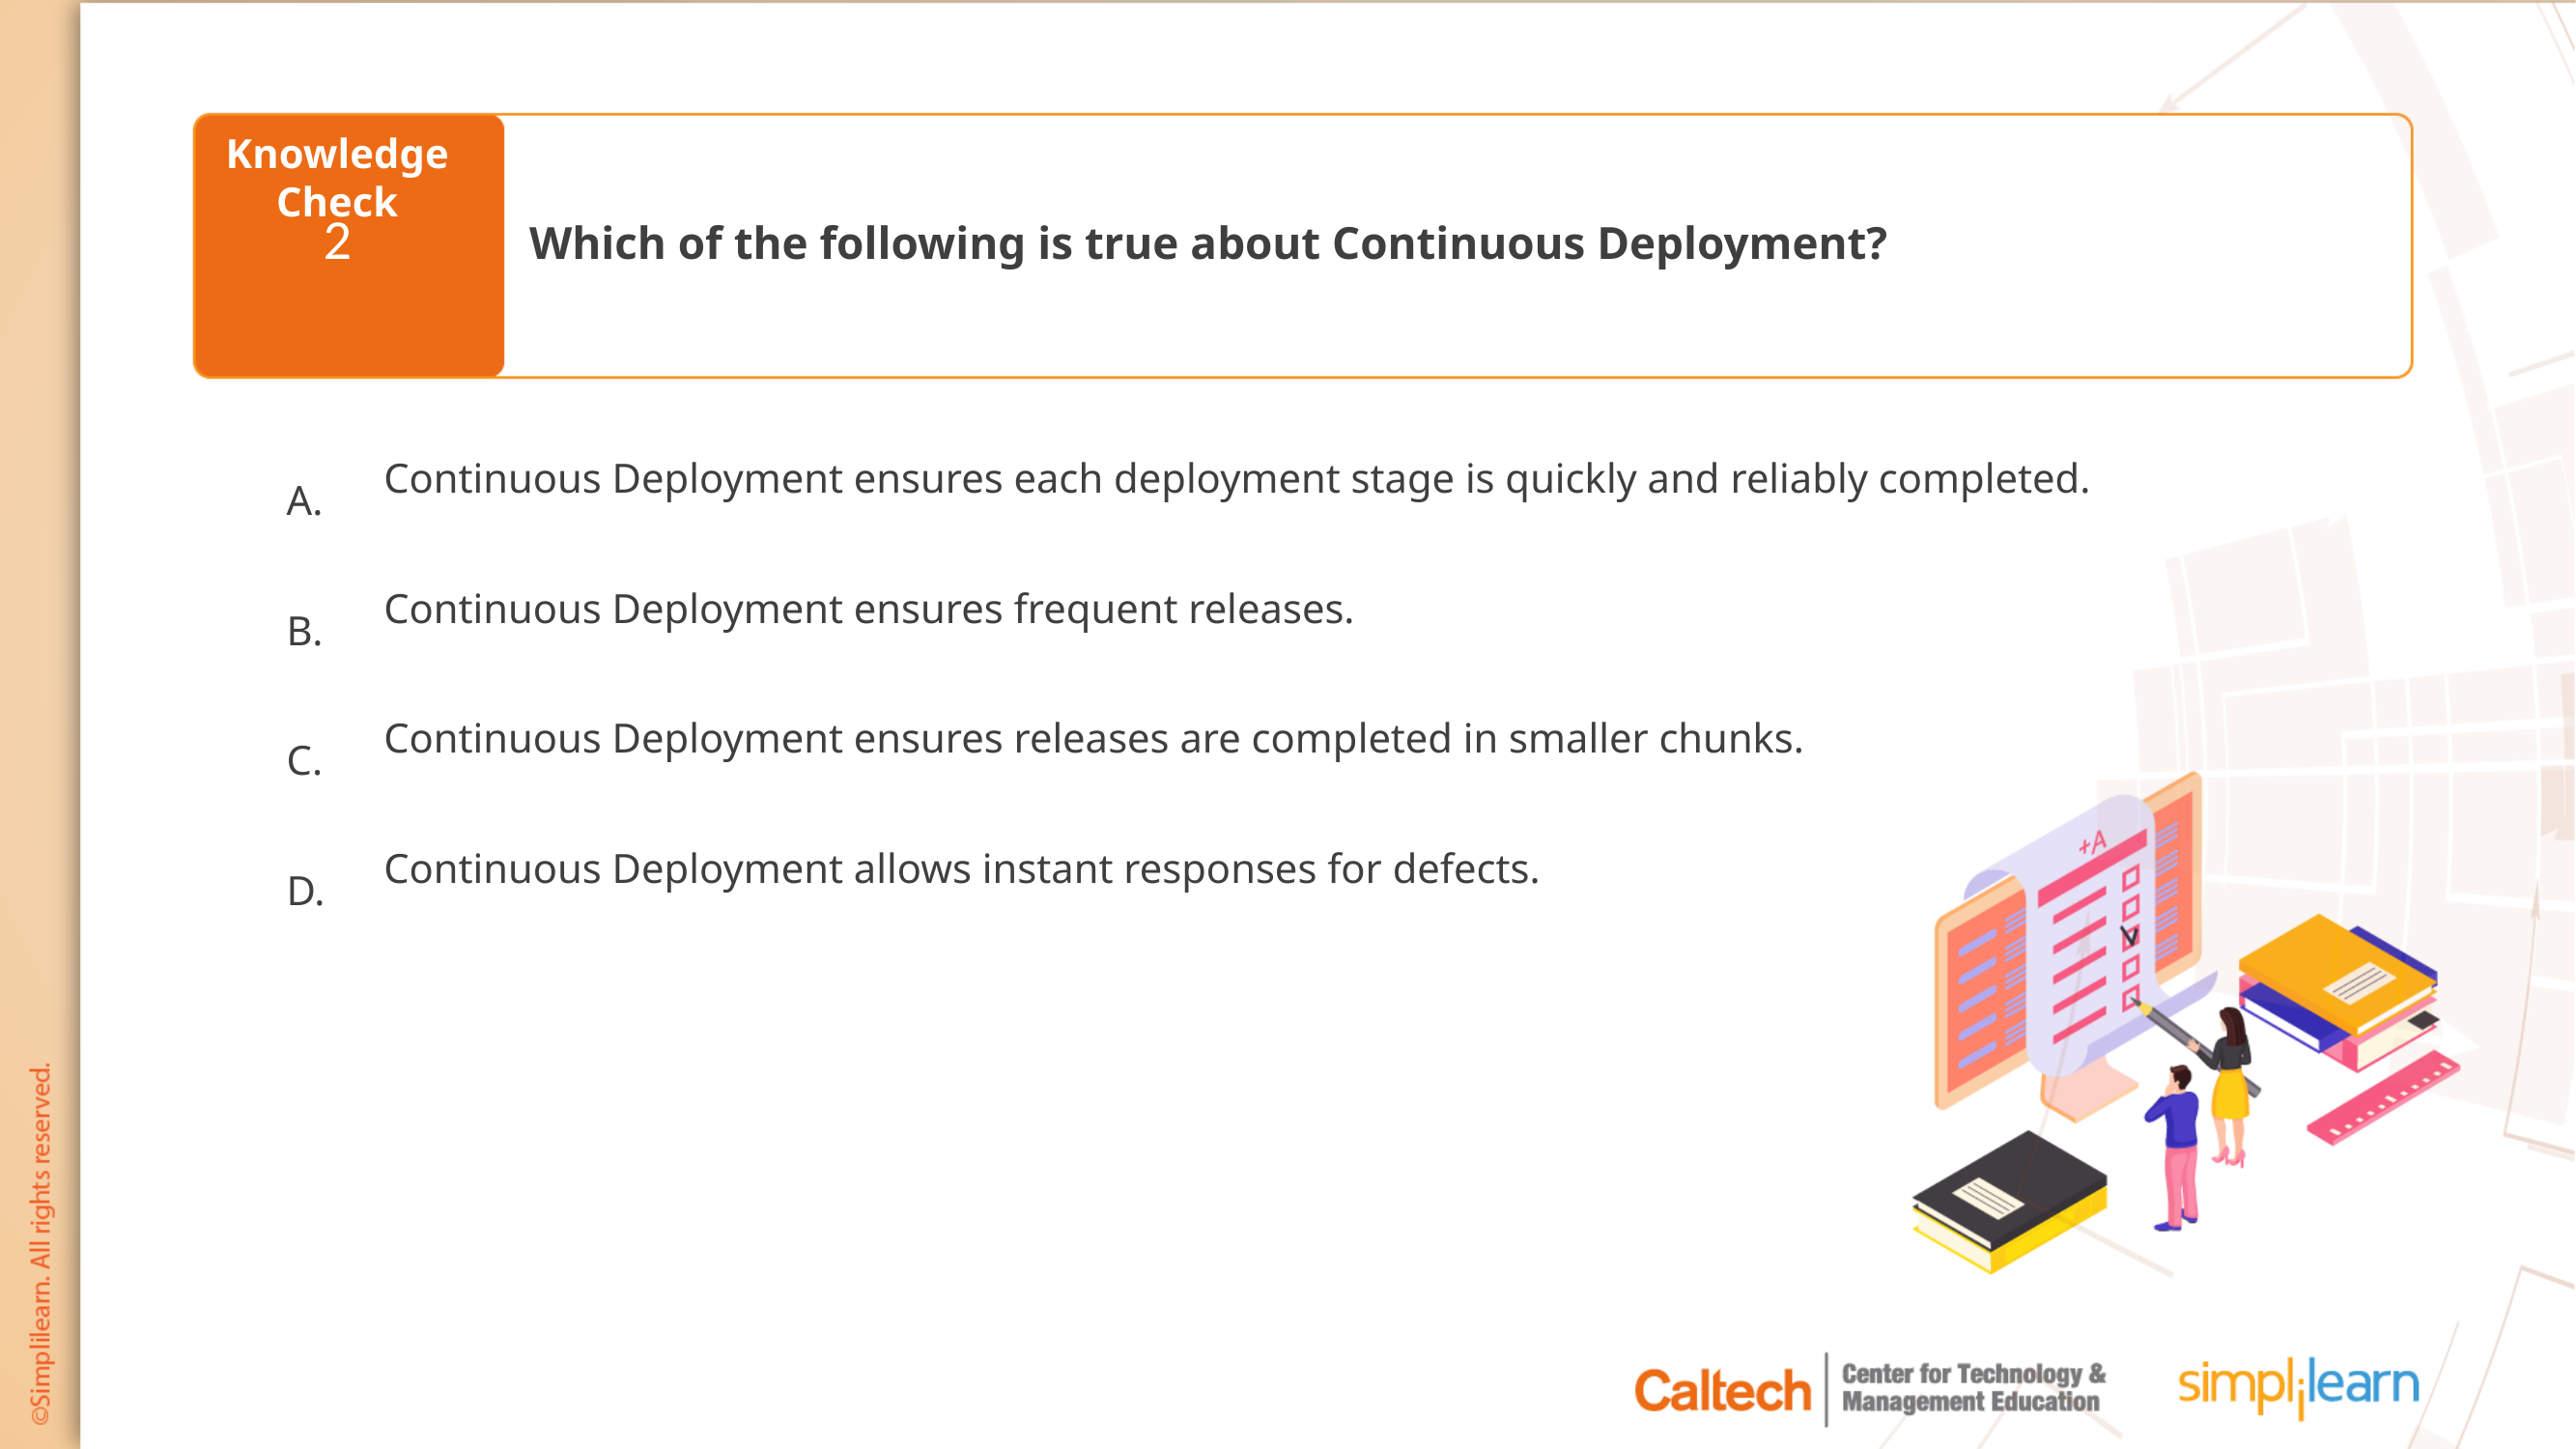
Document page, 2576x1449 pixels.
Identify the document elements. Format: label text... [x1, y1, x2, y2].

list Continuous Deployment ensures releases are completed in smaller chunks. [369, 719, 2356, 831]
list Continuous Deployment ensures frequent releases. [369, 588, 2152, 700]
text_box 2 [203, 203, 472, 310]
list Which of the following is true about Continuous Deployment? [515, 132, 2468, 358]
list Continuous Deployment allows instant responses for defects. [369, 848, 2152, 960]
list Continuous Deployment ensures each deployment stage is quickly and reliably completed. [369, 458, 2152, 570]
picture [0, 0, 2576, 1449]
